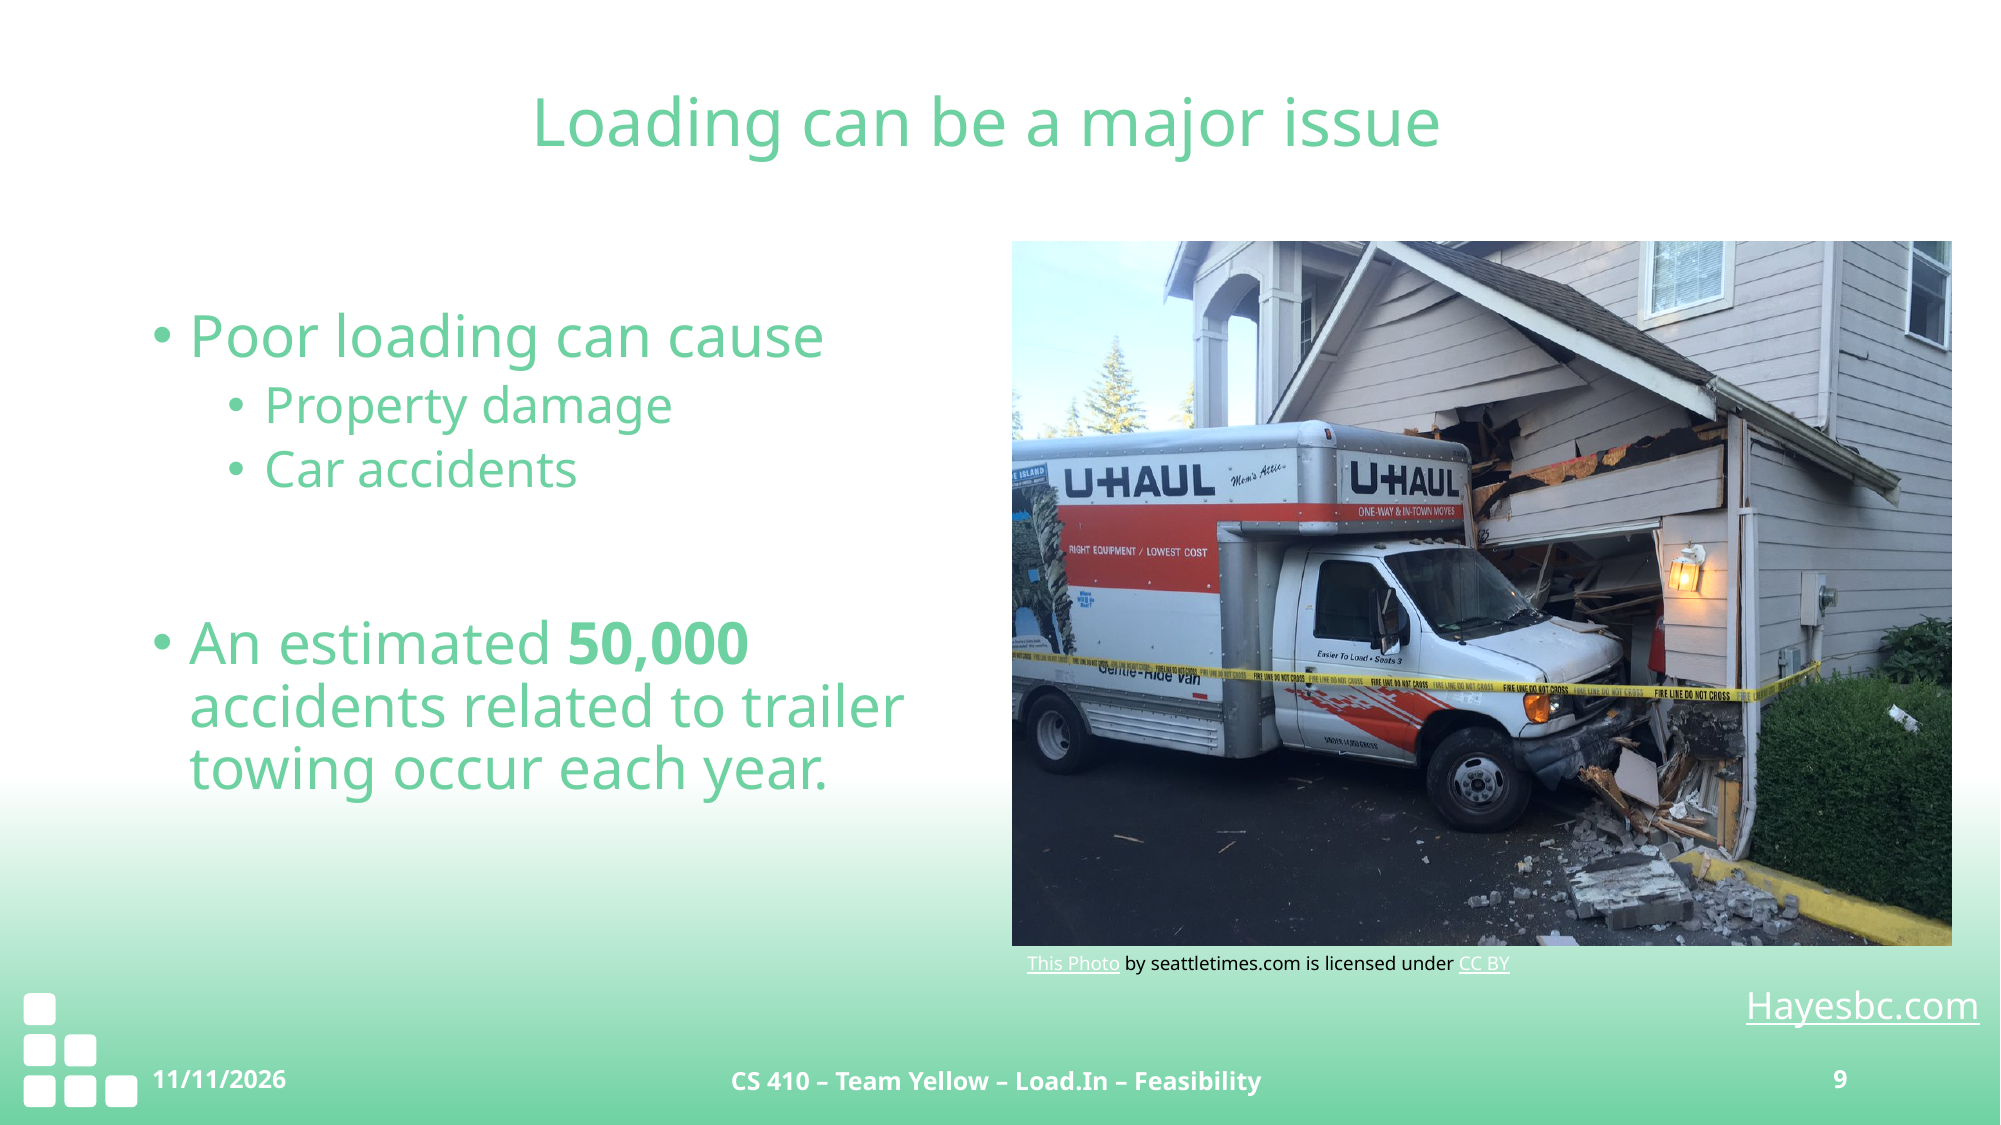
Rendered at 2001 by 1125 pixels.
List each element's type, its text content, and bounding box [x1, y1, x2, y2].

picture [1012, 241, 1952, 946]
text_box [137, 840, 1863, 1058]
text_box Loading can be a major issue [124, 16, 1850, 234]
text_box Poor loading can cause Property damage Car accidents An estimated 50,000 accidents related to trailer towing occur each year. [137, 299, 988, 840]
text_box 11/11/2020 [137, 1058, 588, 1125]
text_box 9 [1412, 1058, 1863, 1125]
text_box Hayesbc.com [1731, 974, 1995, 1041]
text_box This Photo by seattletimes.com is licensed under CC BY [1012, 953, 1952, 985]
text_box CS 410 – Team Yellow – Load.In – Feasibility [662, 1058, 1338, 1125]
